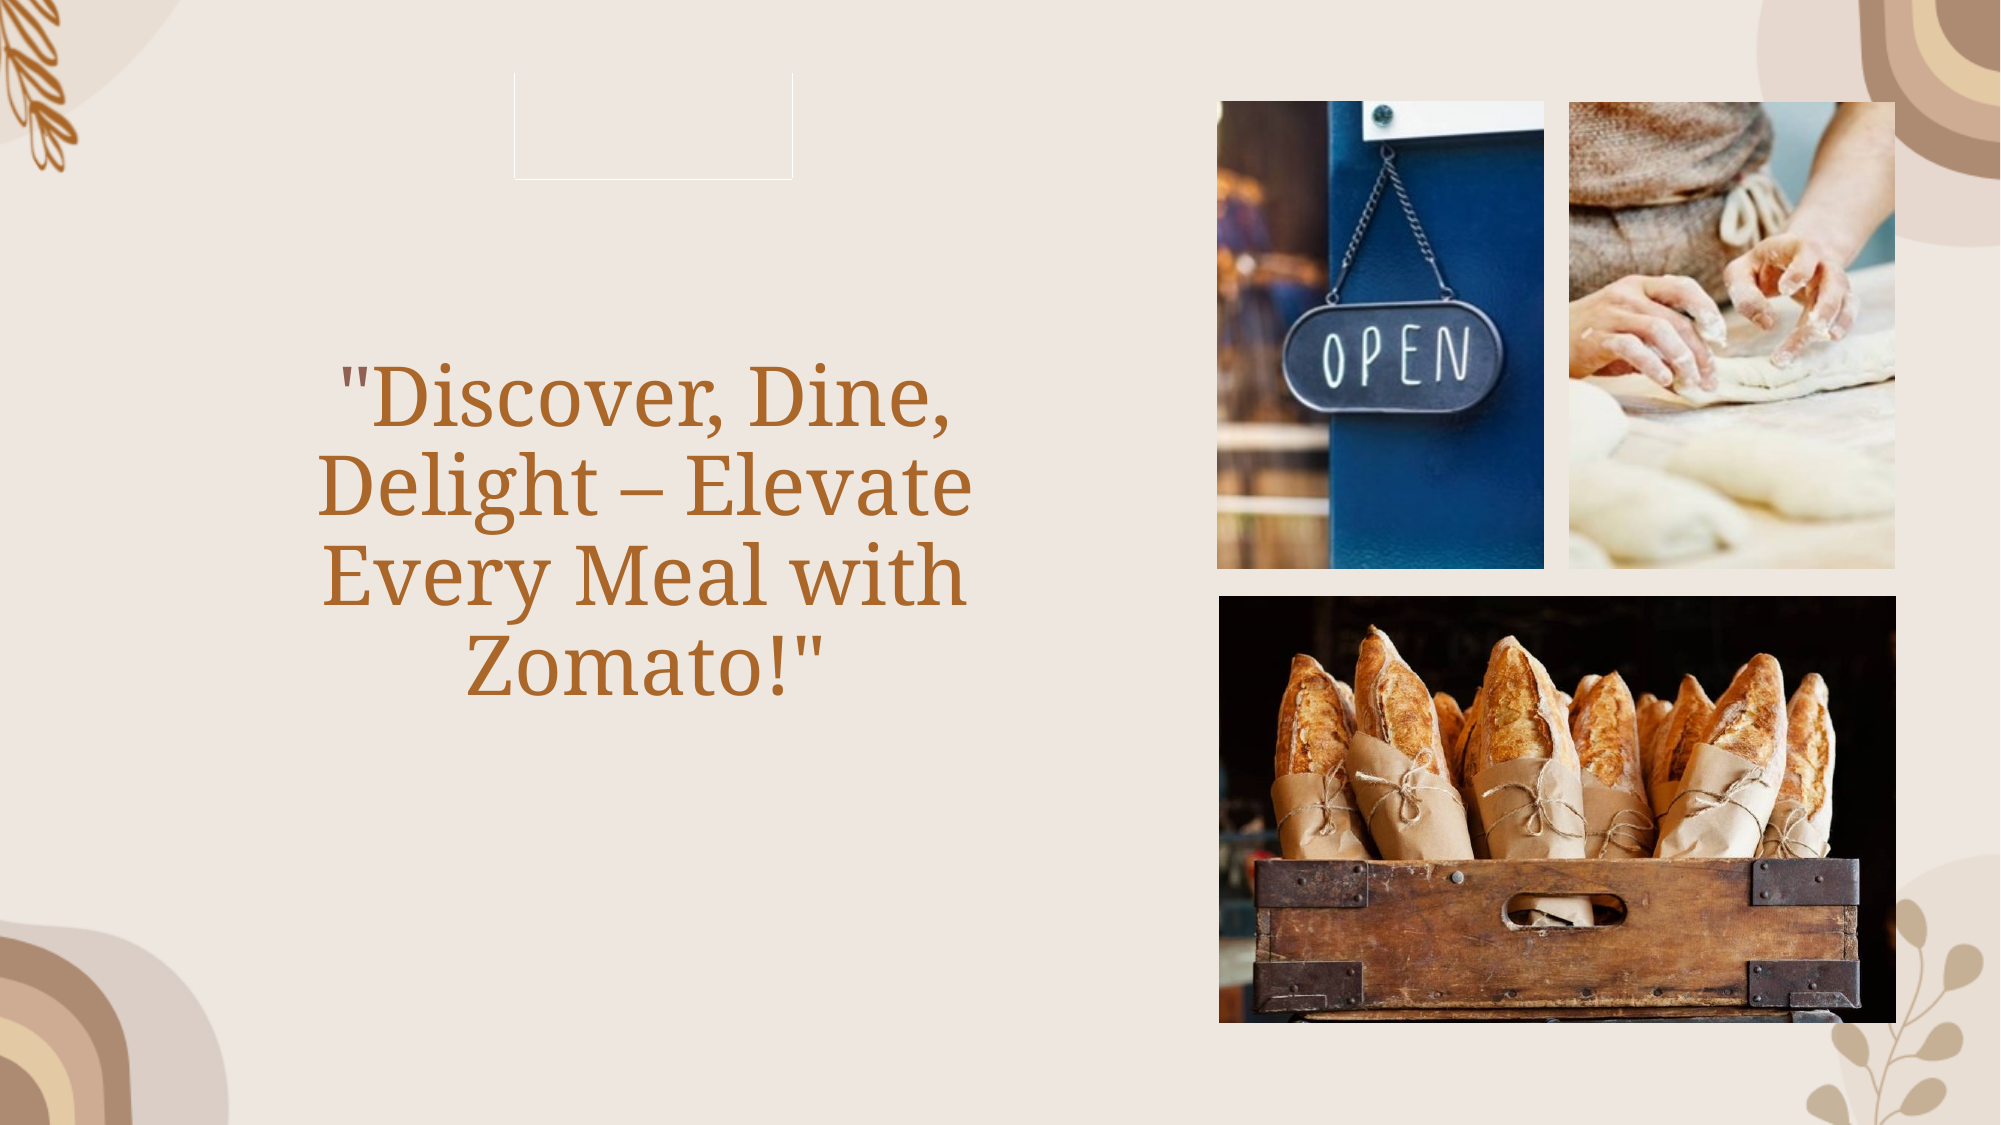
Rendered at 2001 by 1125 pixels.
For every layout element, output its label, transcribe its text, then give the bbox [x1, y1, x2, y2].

picture [0, 0, 2001, 1125]
title "Discover, Dine, Delight – Elevate Every Meal with Zomato!" [176, 344, 1115, 721]
